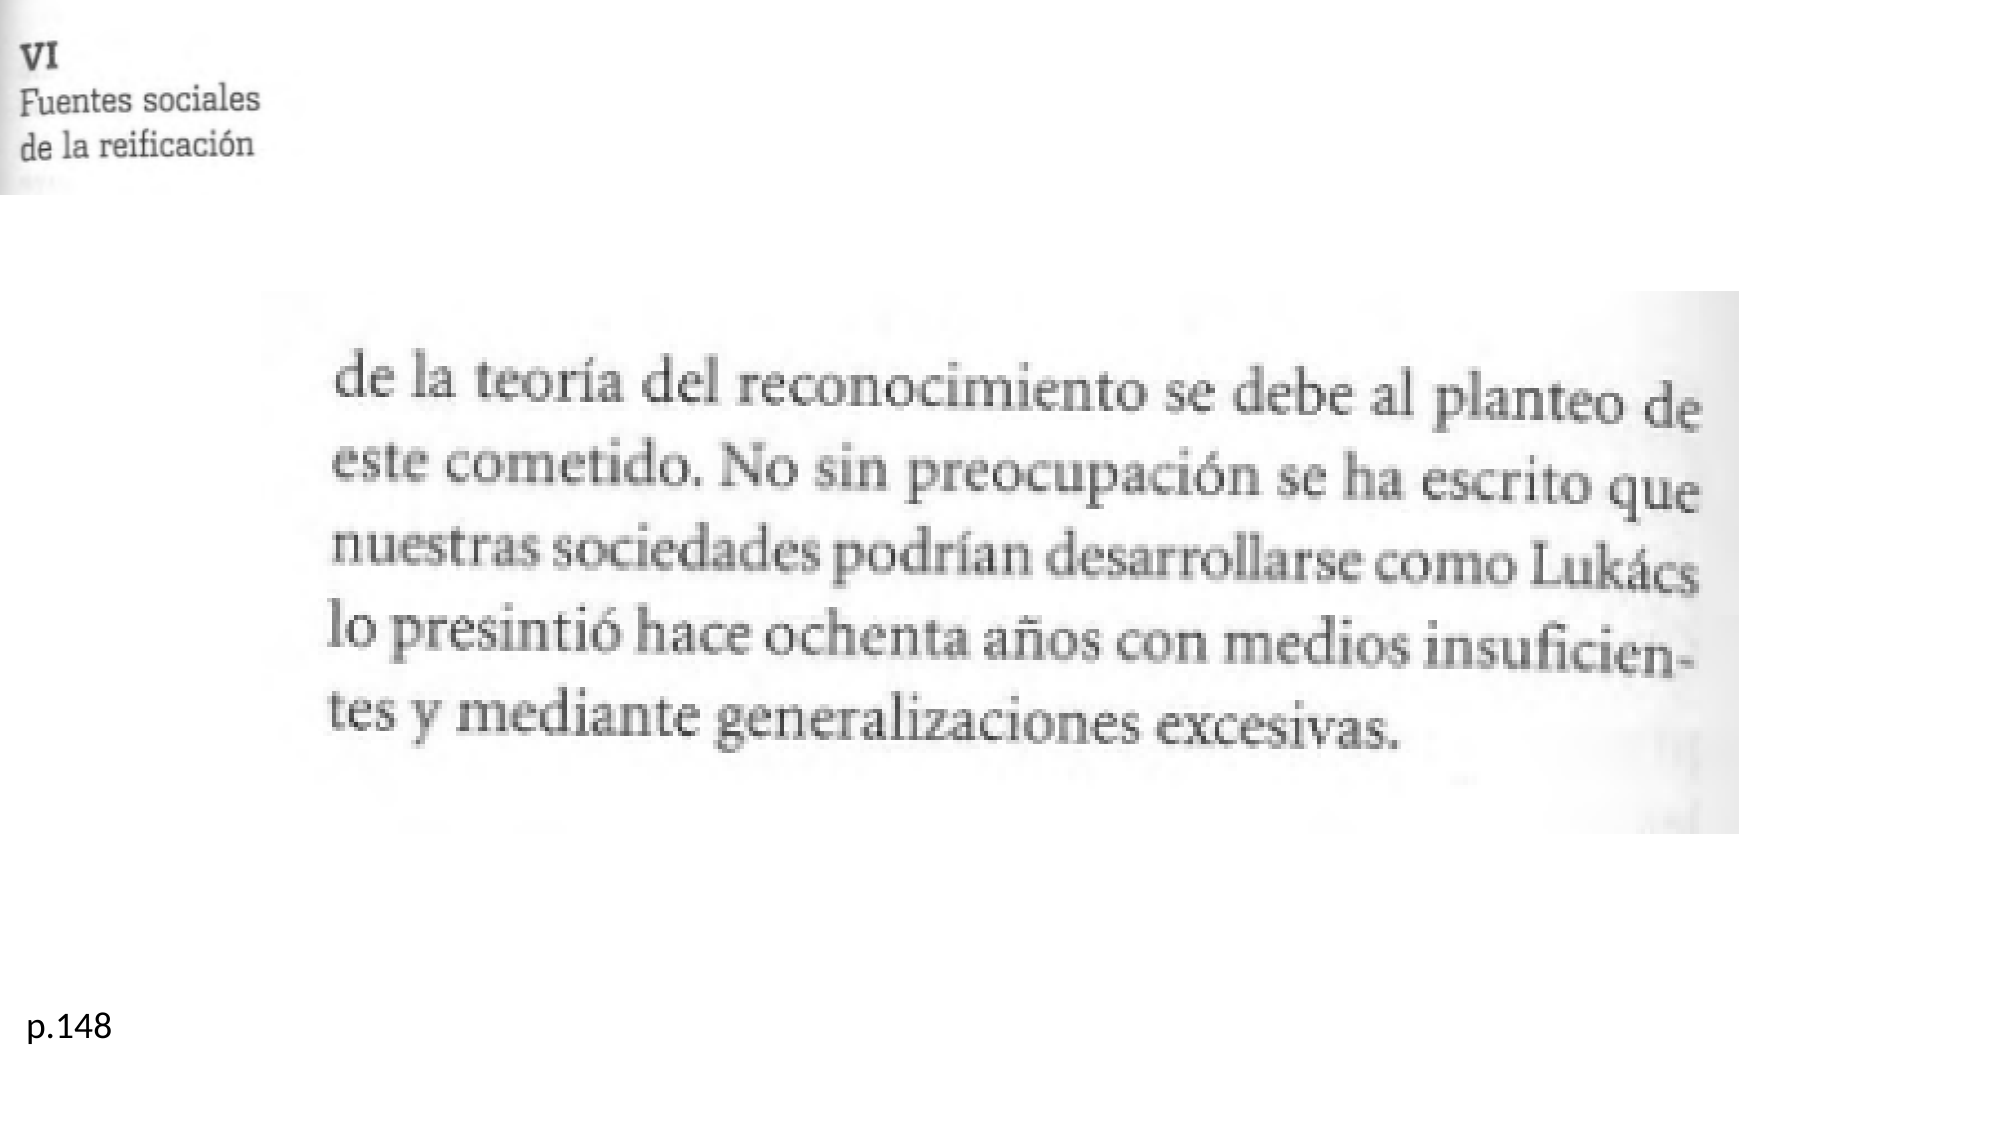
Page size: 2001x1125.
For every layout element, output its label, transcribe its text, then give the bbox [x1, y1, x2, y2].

picture [261, 291, 1739, 834]
picture [0, 0, 306, 195]
text_box p.148 [11, 993, 179, 1054]
